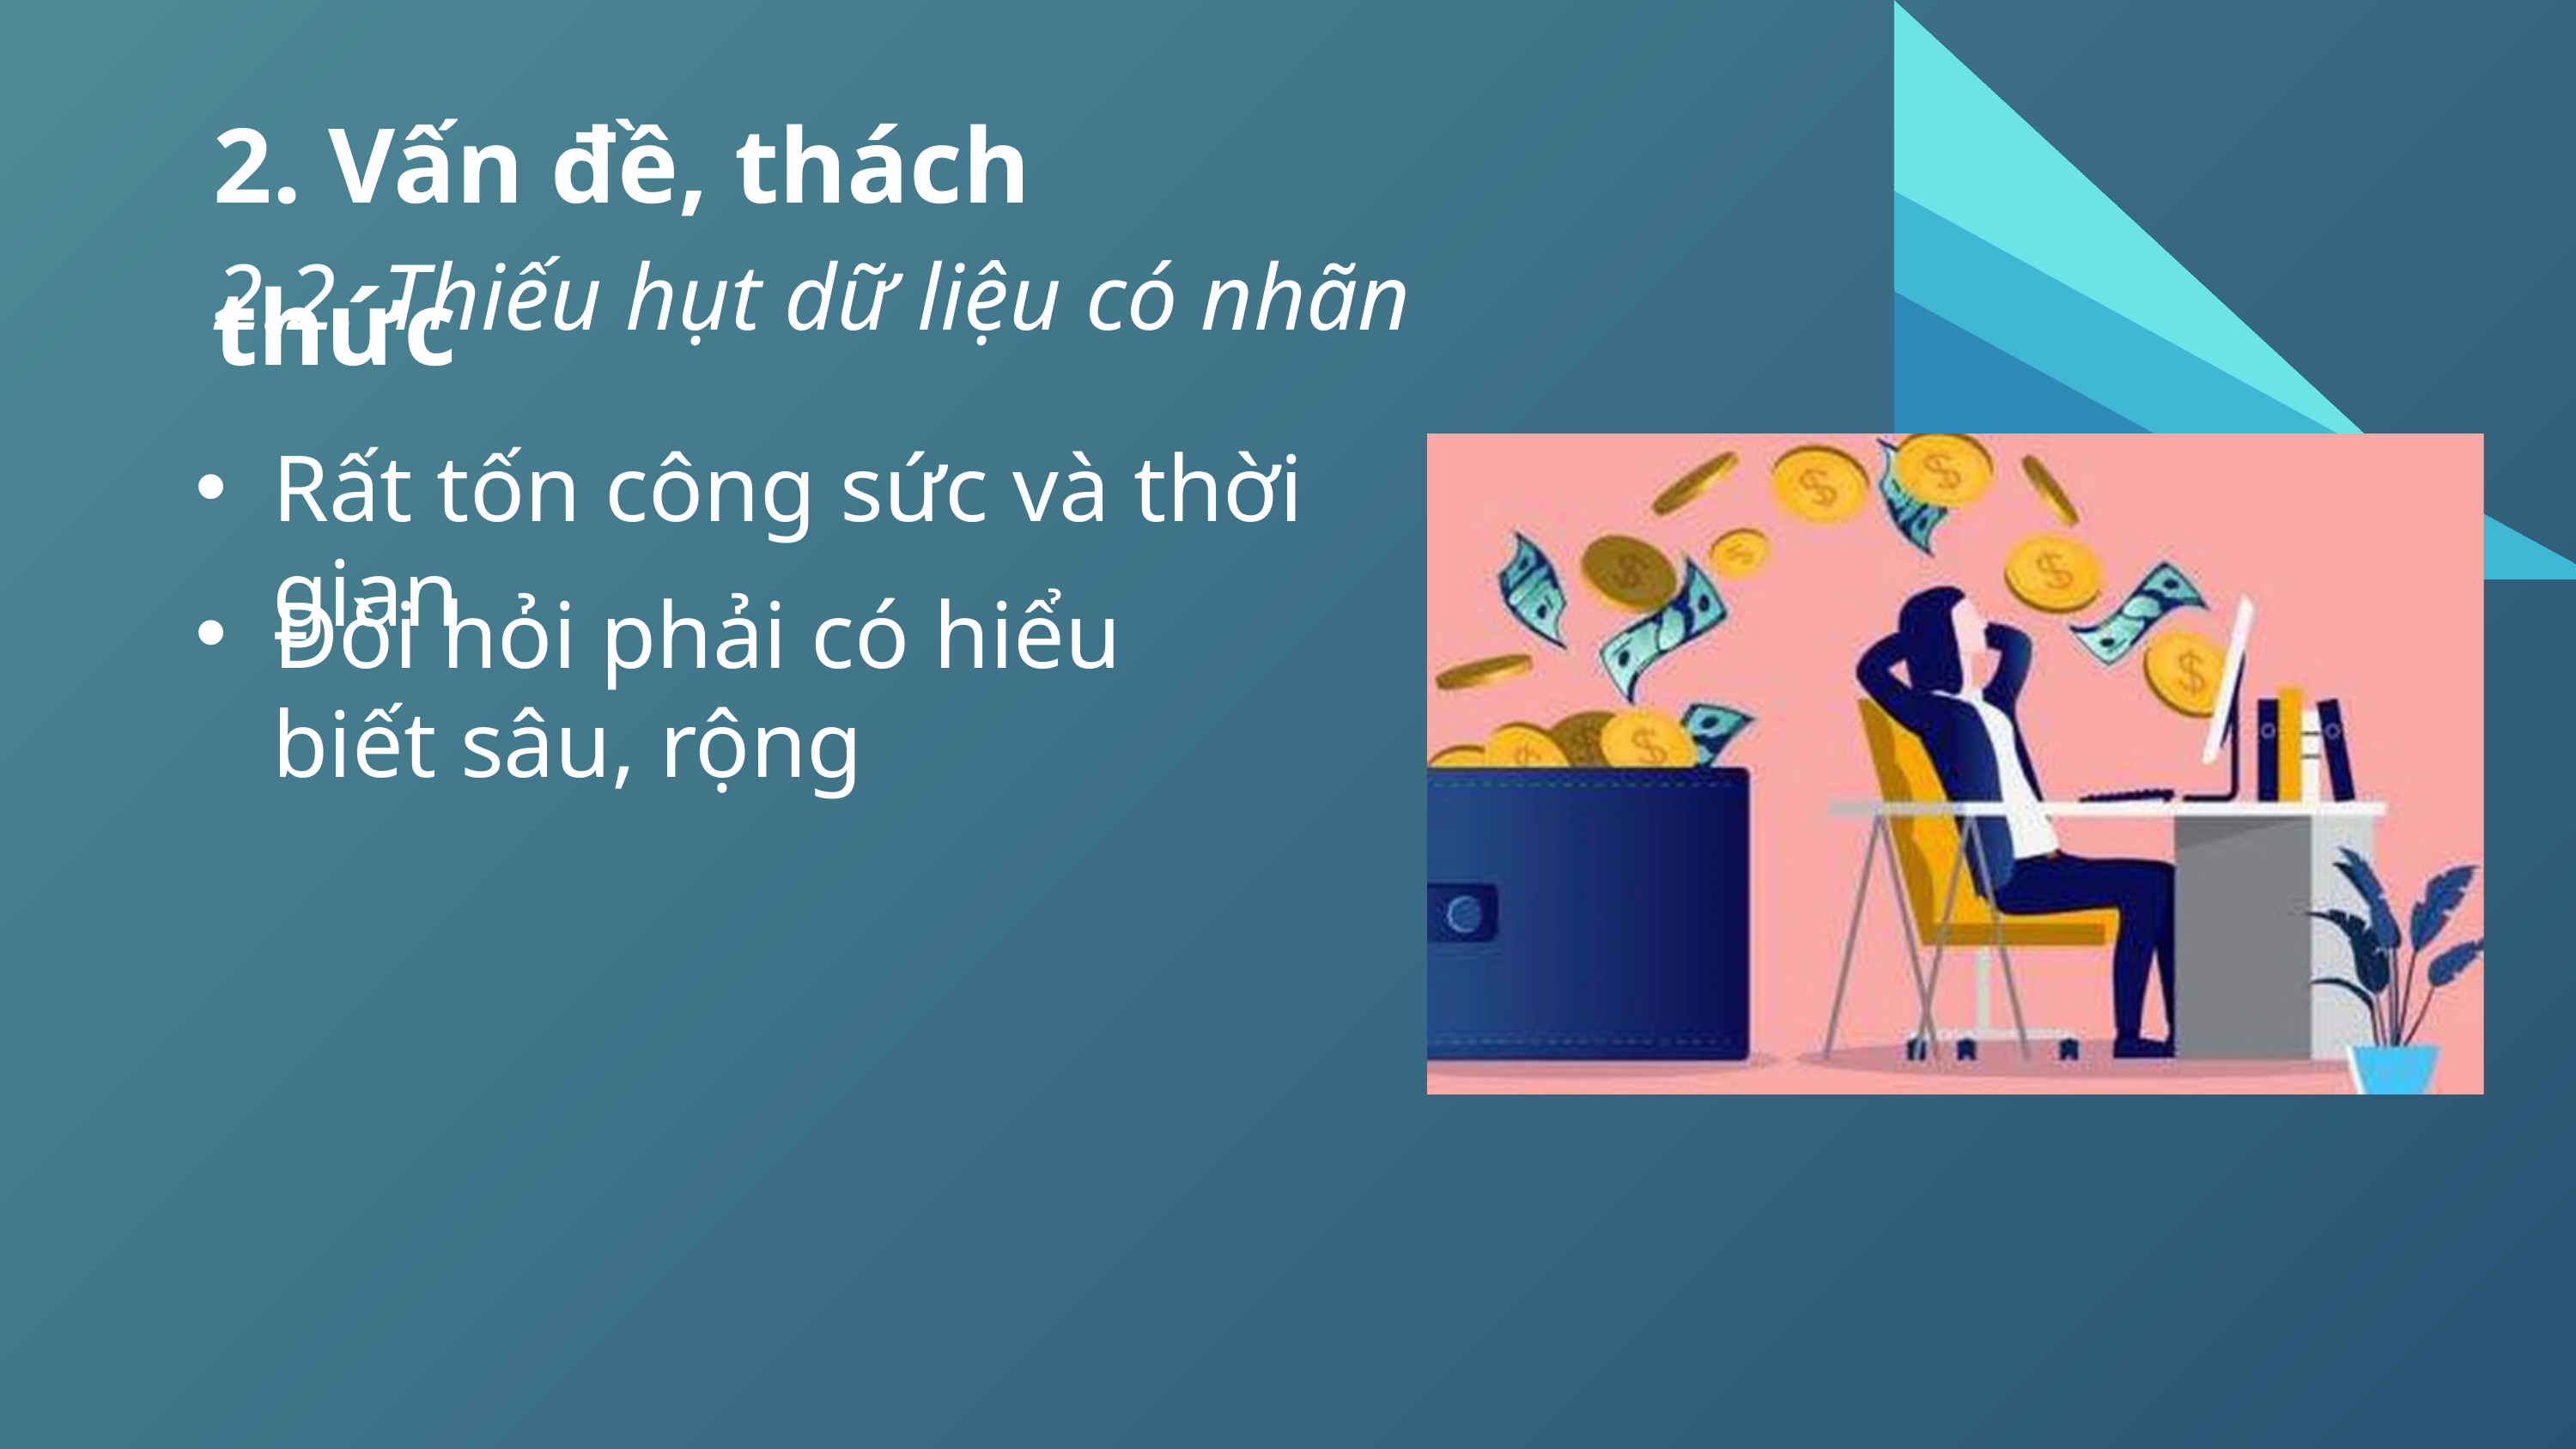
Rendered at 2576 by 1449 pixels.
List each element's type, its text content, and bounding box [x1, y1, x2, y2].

text_box [1427, 433, 2484, 1094]
text_box Đòi hỏi phải có hiểu biết sâu, rộng [117, 576, 1230, 796]
text_box 2. Vấn đề, thách thức [213, 61, 1155, 205]
text_box Rất tốn công sức và thời gian [117, 434, 1428, 646]
text_box 2. Vấn đề, thách thức [213, 349, 1155, 386]
text_box [1893, 0, 2576, 579]
text_box 2.2. Thiếu hụt dữ liệu có nhãn [213, 205, 2018, 349]
